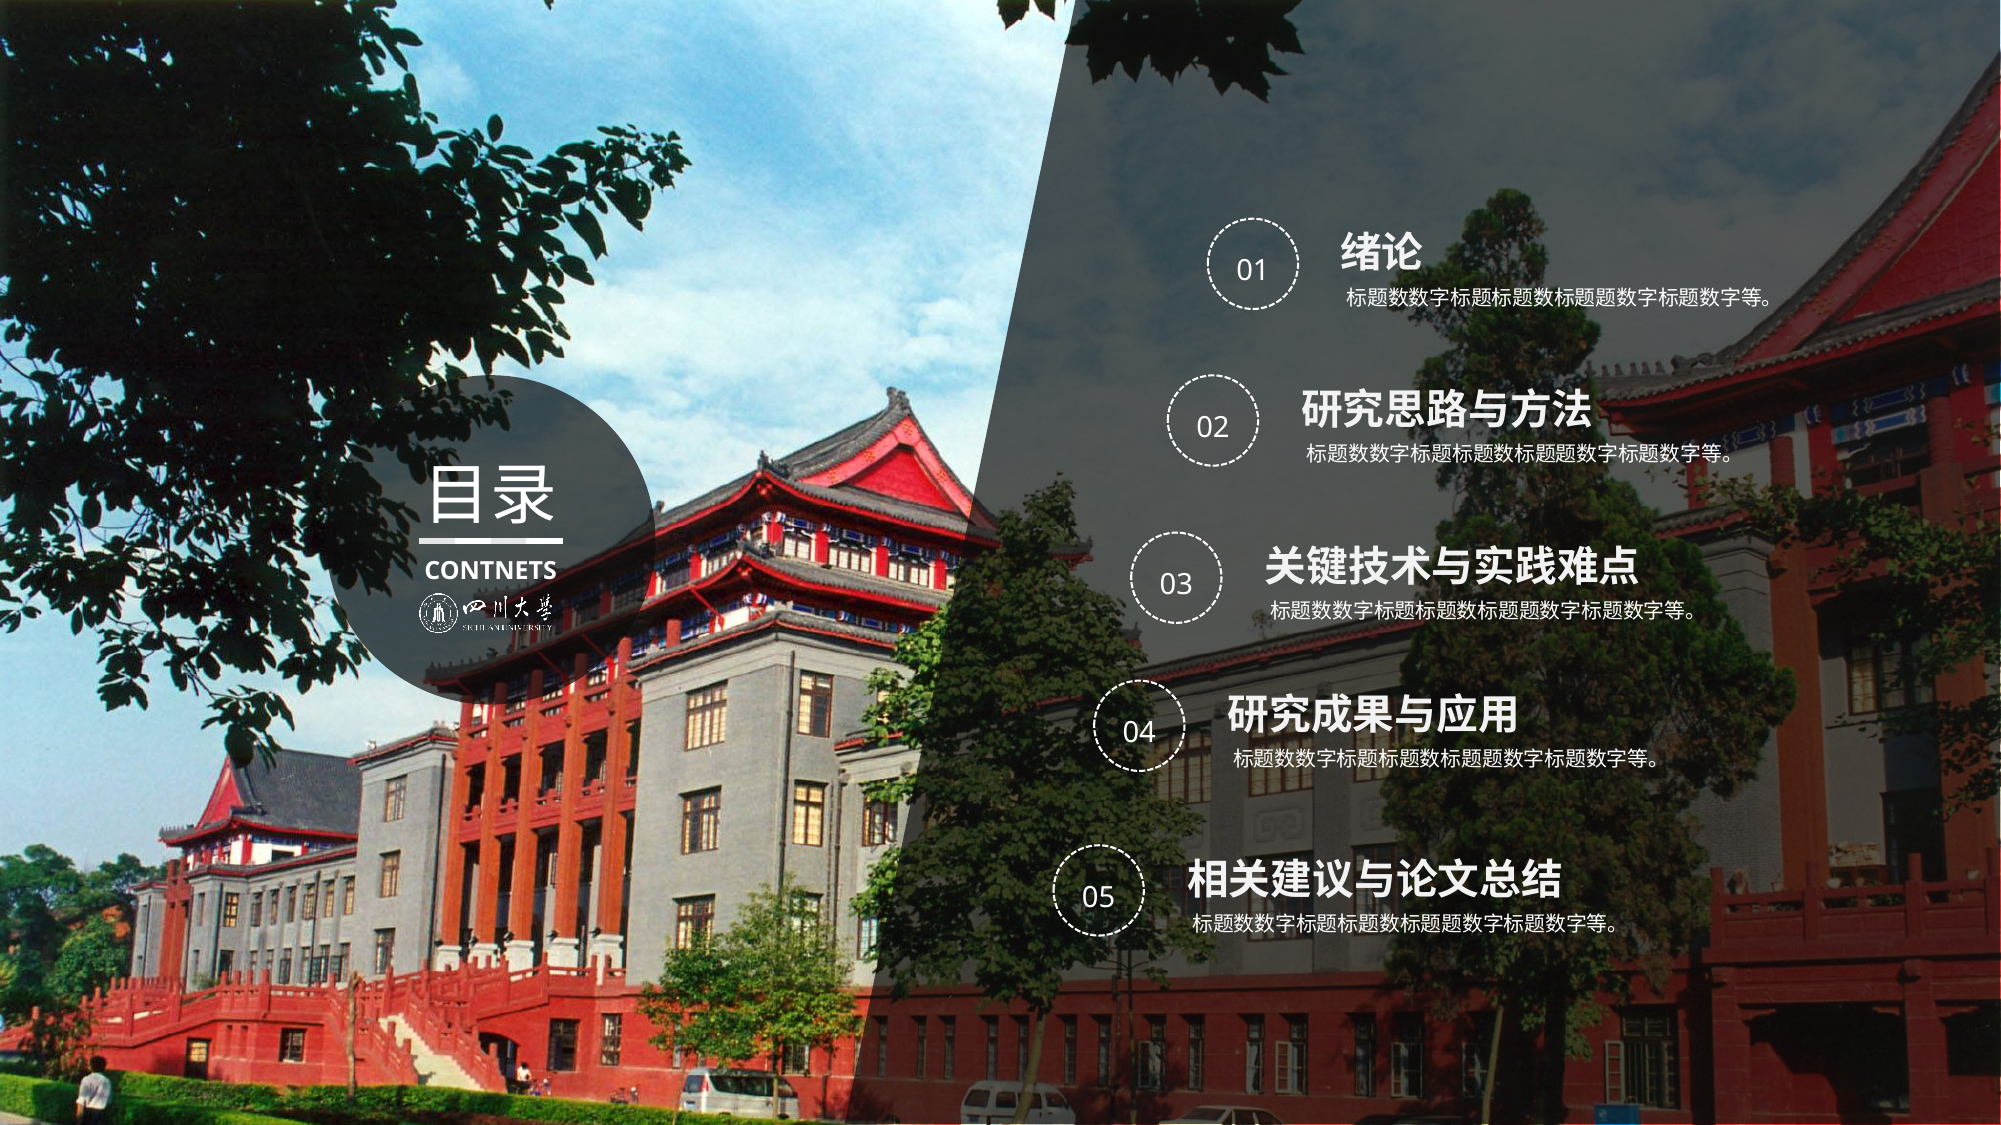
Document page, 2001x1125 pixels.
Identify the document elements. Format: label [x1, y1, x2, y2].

text_box [263, 375, 719, 705]
picture [0, 0, 2001, 1125]
